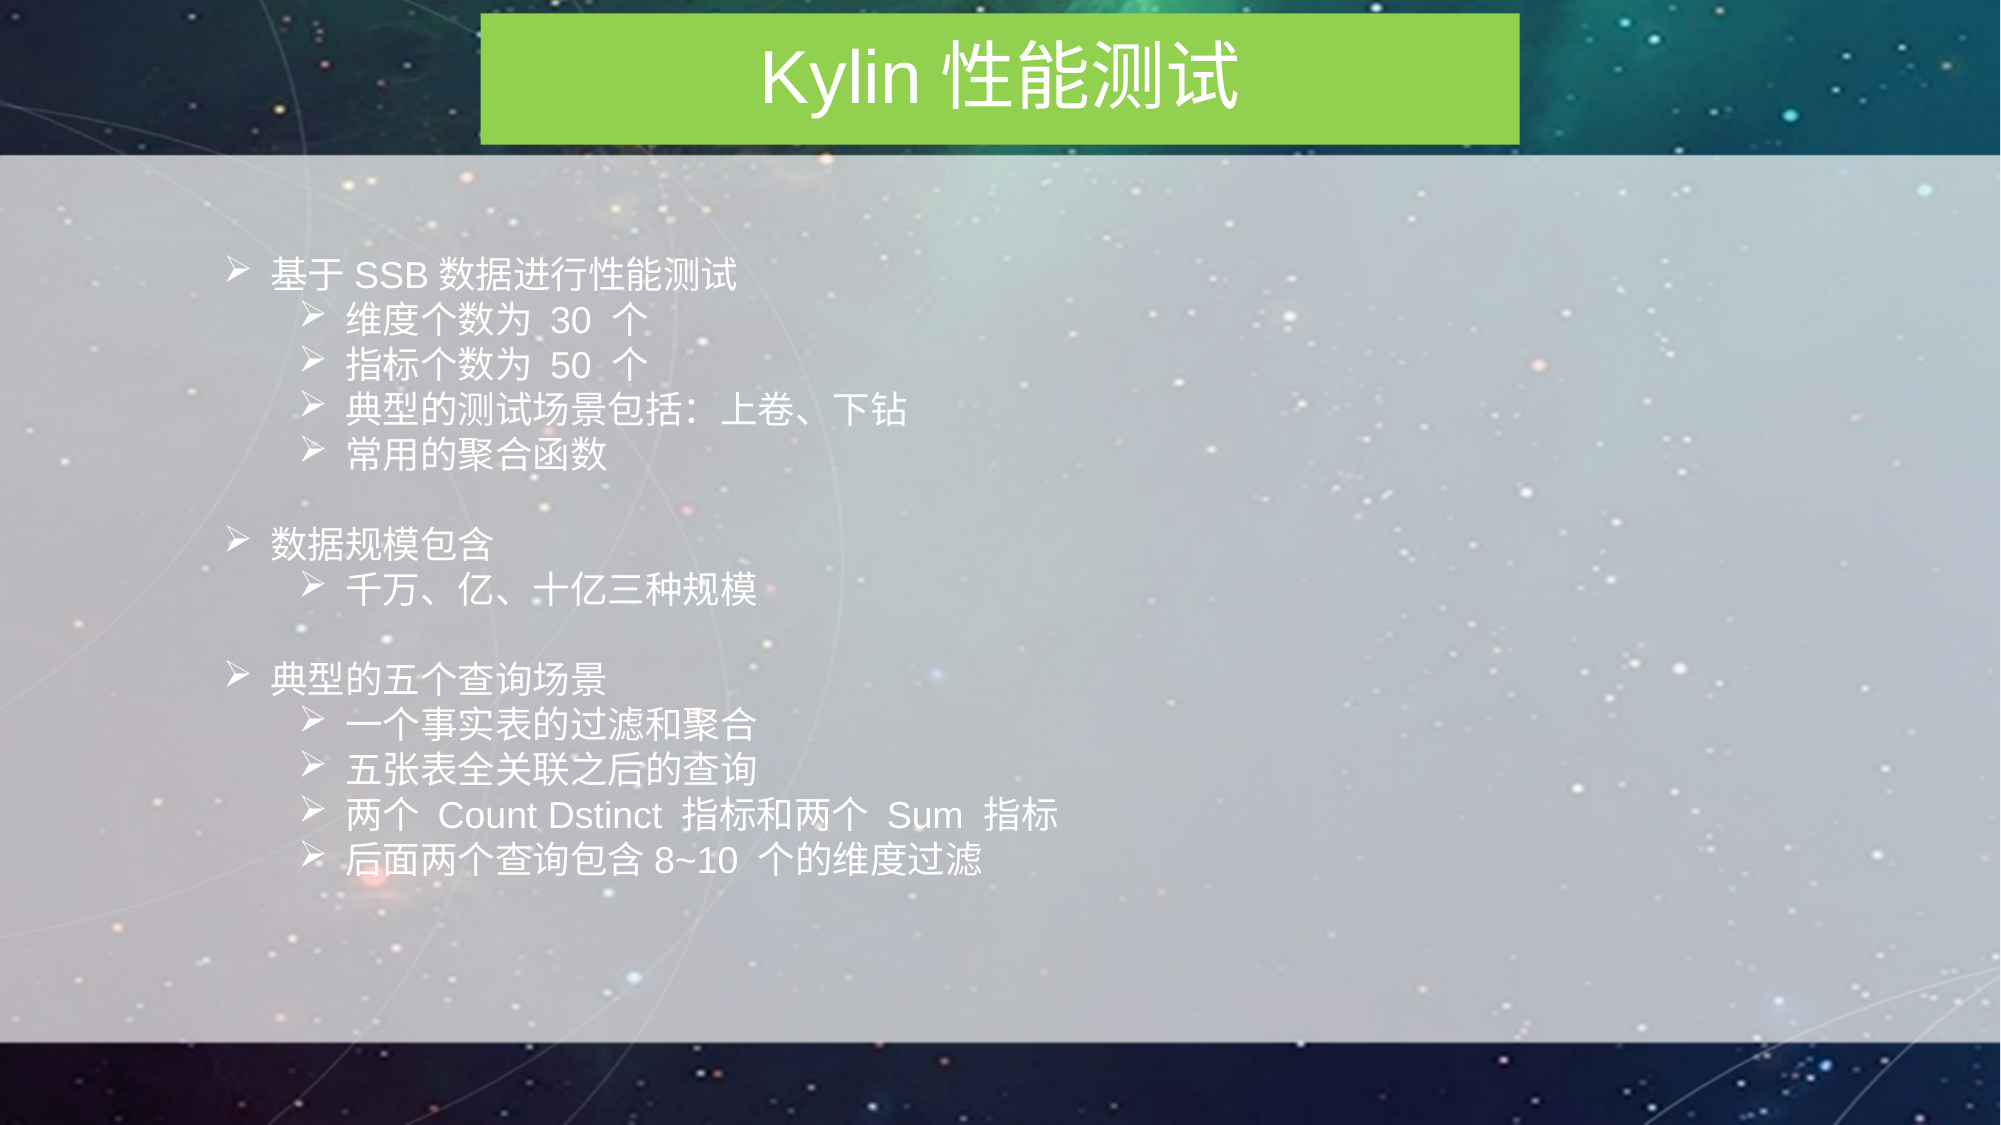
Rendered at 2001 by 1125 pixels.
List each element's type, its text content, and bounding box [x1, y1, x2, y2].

picture [0, 0, 2001, 1125]
text_box Kylin性能测试 [480, 13, 1520, 145]
text_box 基于SSB数据进行性能测试 维度个数为 30 个 指标个数为 50 个 典型的测试场景包括：上卷、下钻 常用的聚合函数 数据规模包含 千万、亿、十亿三种规模 典型的五个查询场景 一个事实表的过滤和聚合 五张表全关联之后的查询 两个 Count Dstinct 指标和两个 Sum 指标 后面两个查询包含8~10 个的维度过滤 [208, 243, 1579, 889]
